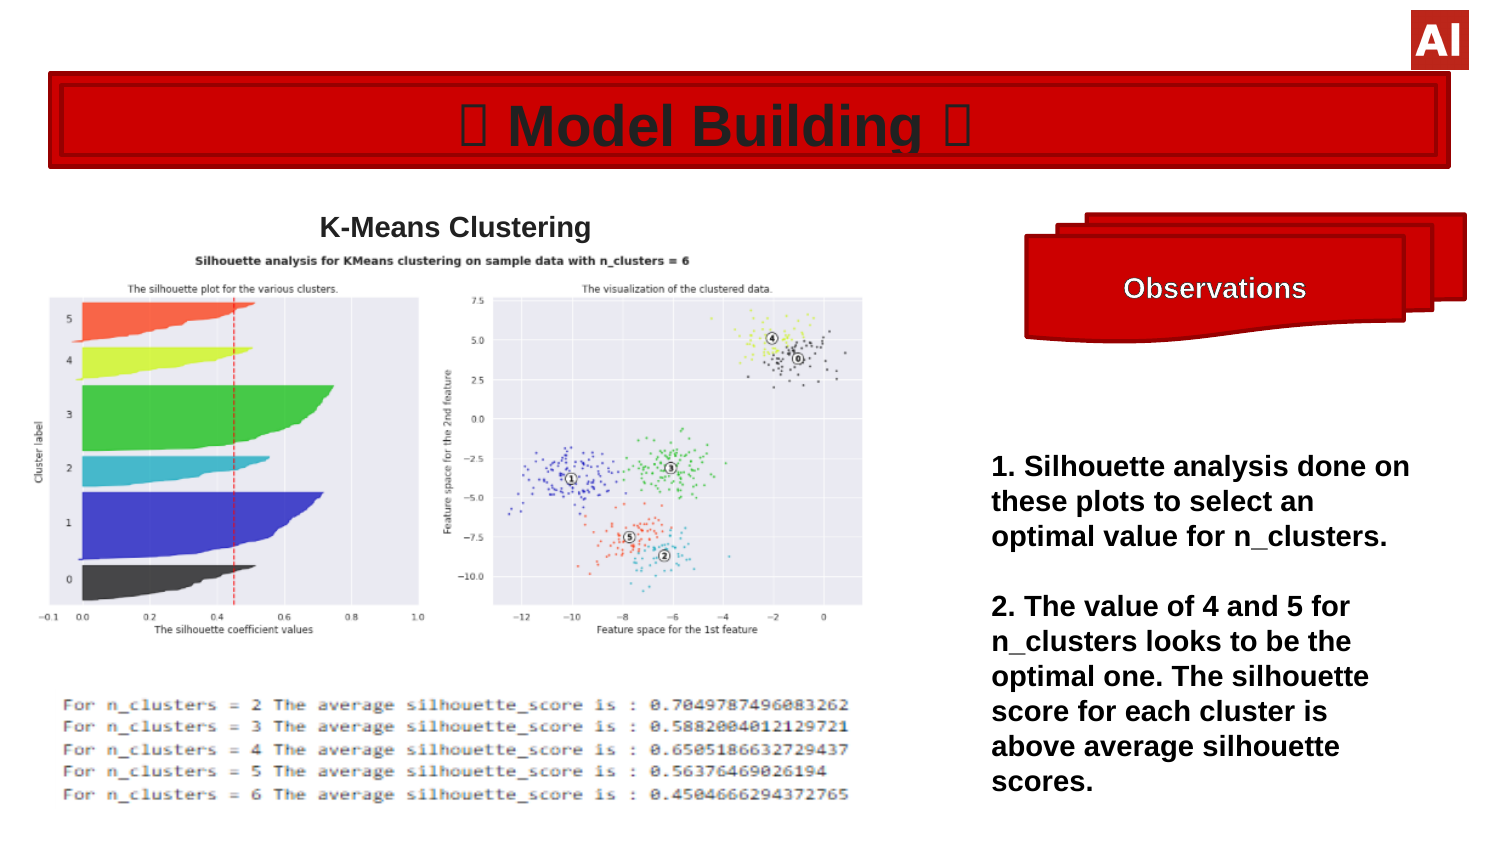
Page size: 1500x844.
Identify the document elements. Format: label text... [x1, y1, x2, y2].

picture [1411, 10, 1469, 70]
title  Model Building  [64, 87, 1434, 153]
text_box [48, 71, 1450, 169]
picture [54, 688, 857, 809]
text_box K-Means Clustering [54, 200, 857, 246]
text_box Observations [1024, 212, 1467, 344]
text_box 1. Silhouette analysis done on these plots to select an optimal value for n_clusters. 2. The value of 4 and 5 for n_clusters looks to be the optimal one. The silhouette score for each cluster is above average silhouette scores. [976, 439, 1435, 805]
picture [27, 248, 877, 655]
